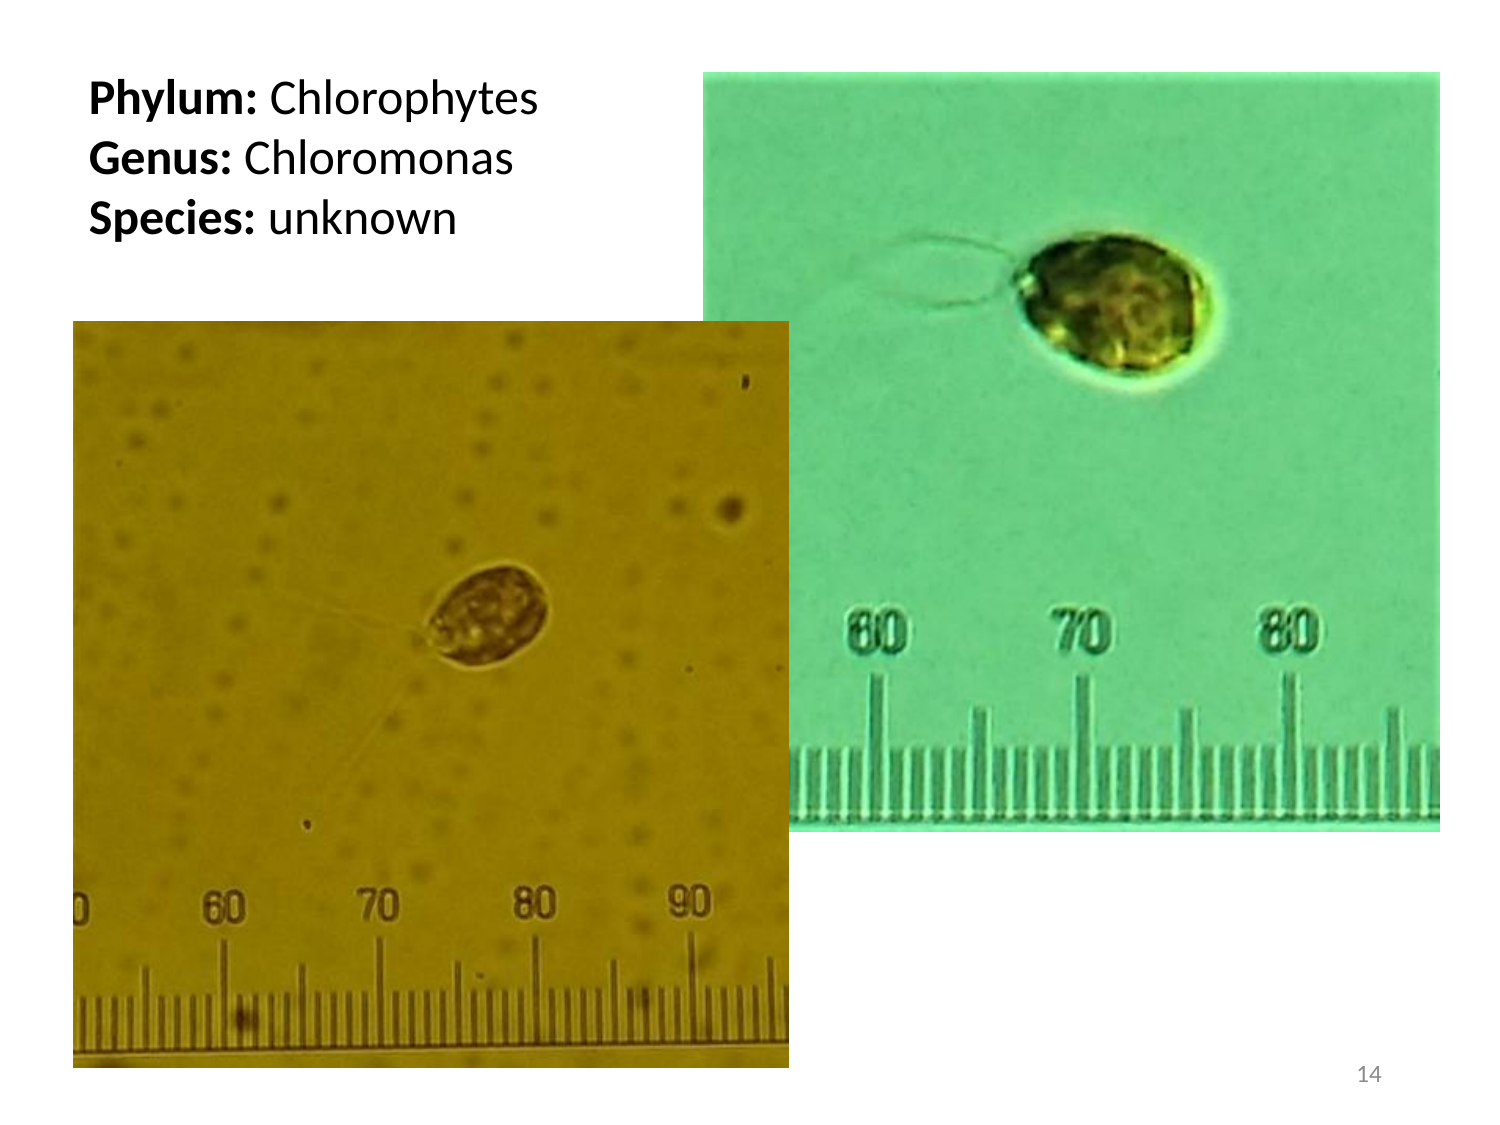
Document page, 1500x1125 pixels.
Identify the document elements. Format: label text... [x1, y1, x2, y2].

picture [73, 72, 1440, 1068]
slide_number 14 [1059, 1042, 1397, 1103]
text_box Phylum: Chlorophytes Genus: Chloromonas Species: unknown [73, 56, 704, 252]
